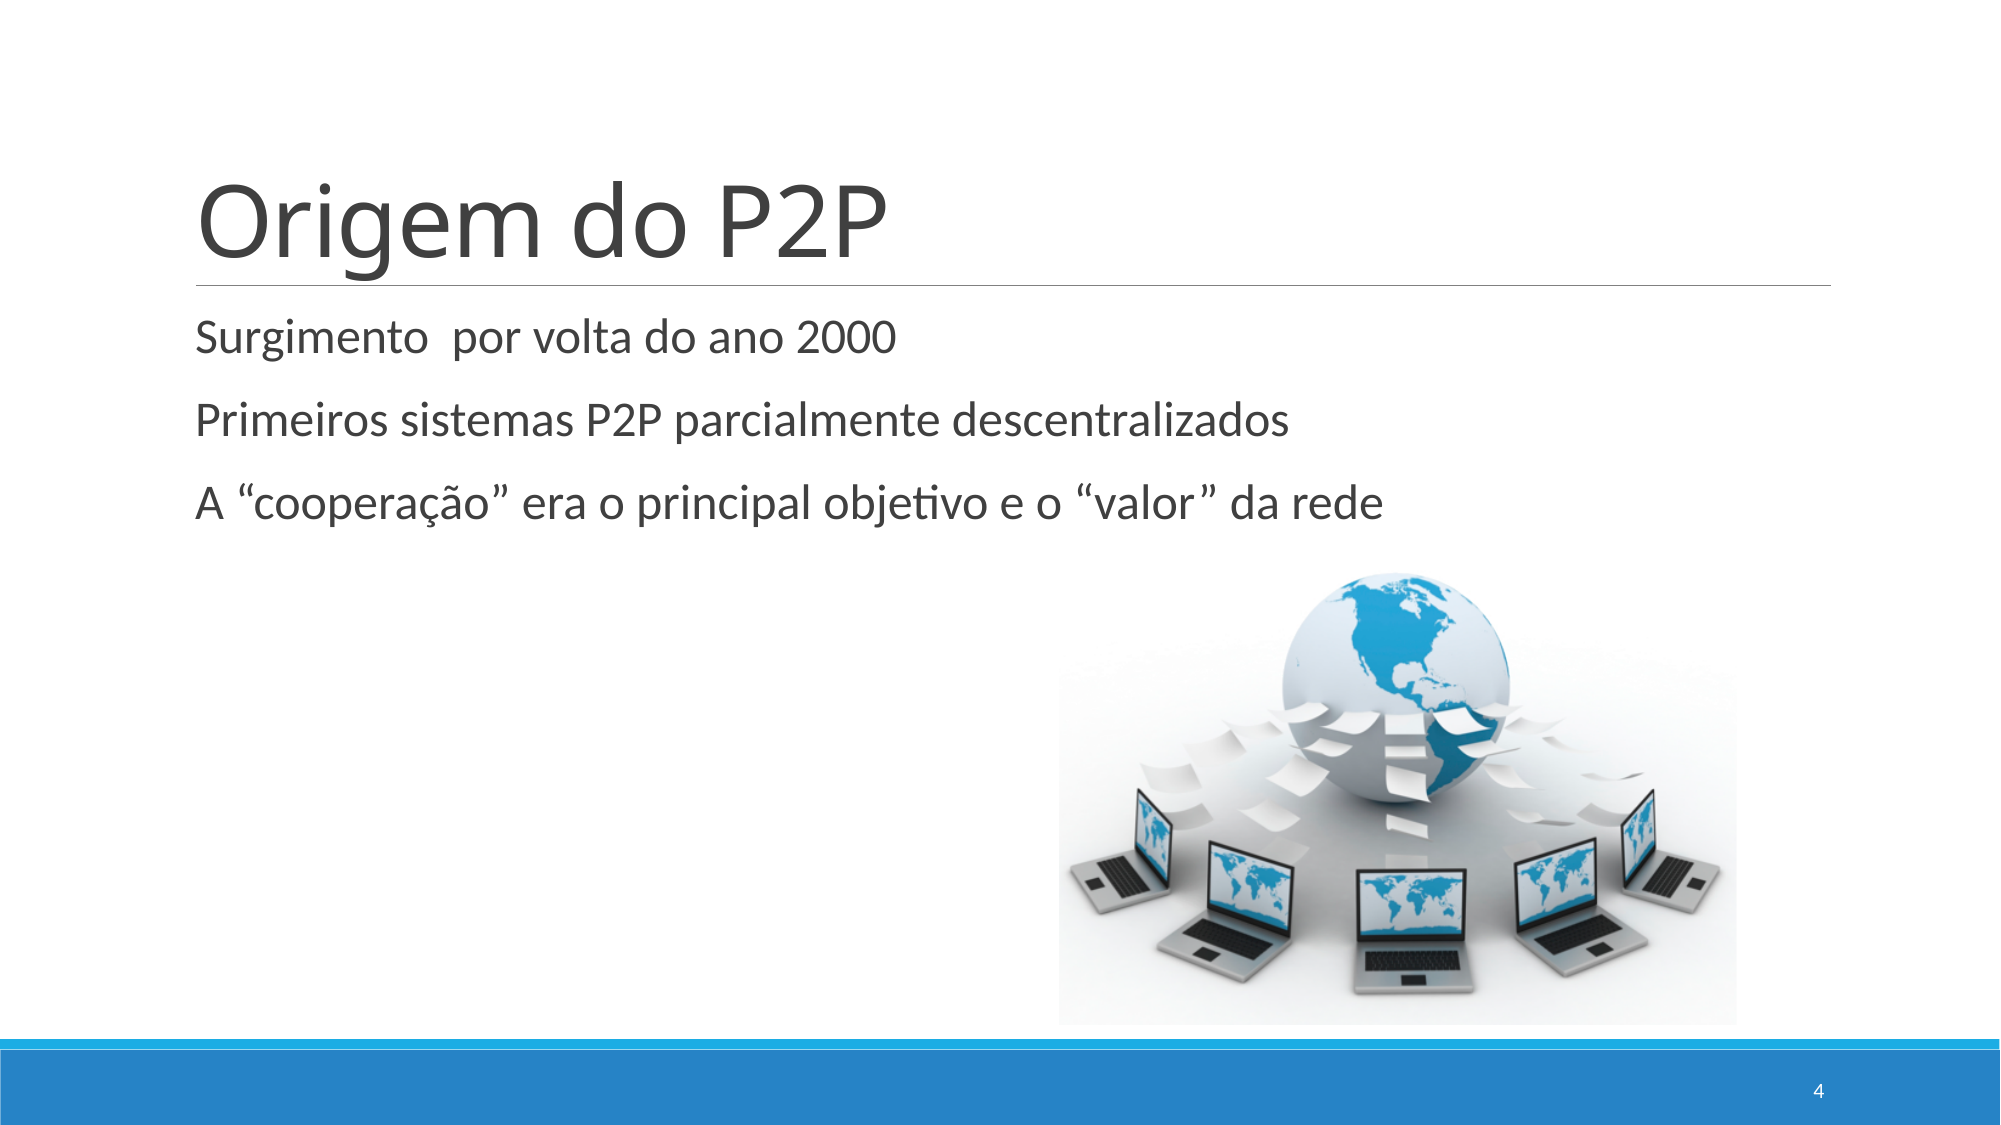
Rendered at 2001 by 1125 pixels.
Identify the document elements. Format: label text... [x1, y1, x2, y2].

slide_number 4 [1624, 1059, 1840, 1120]
picture [1058, 561, 1749, 1026]
title Origem do P2P [180, 47, 1830, 285]
list Surgimento por volta do ano 2000 Primeiros sistemas P2P parcialmente descentralizados A “cooperação” era o principal objetivo e o “valor” da rede [180, 302, 1830, 963]
